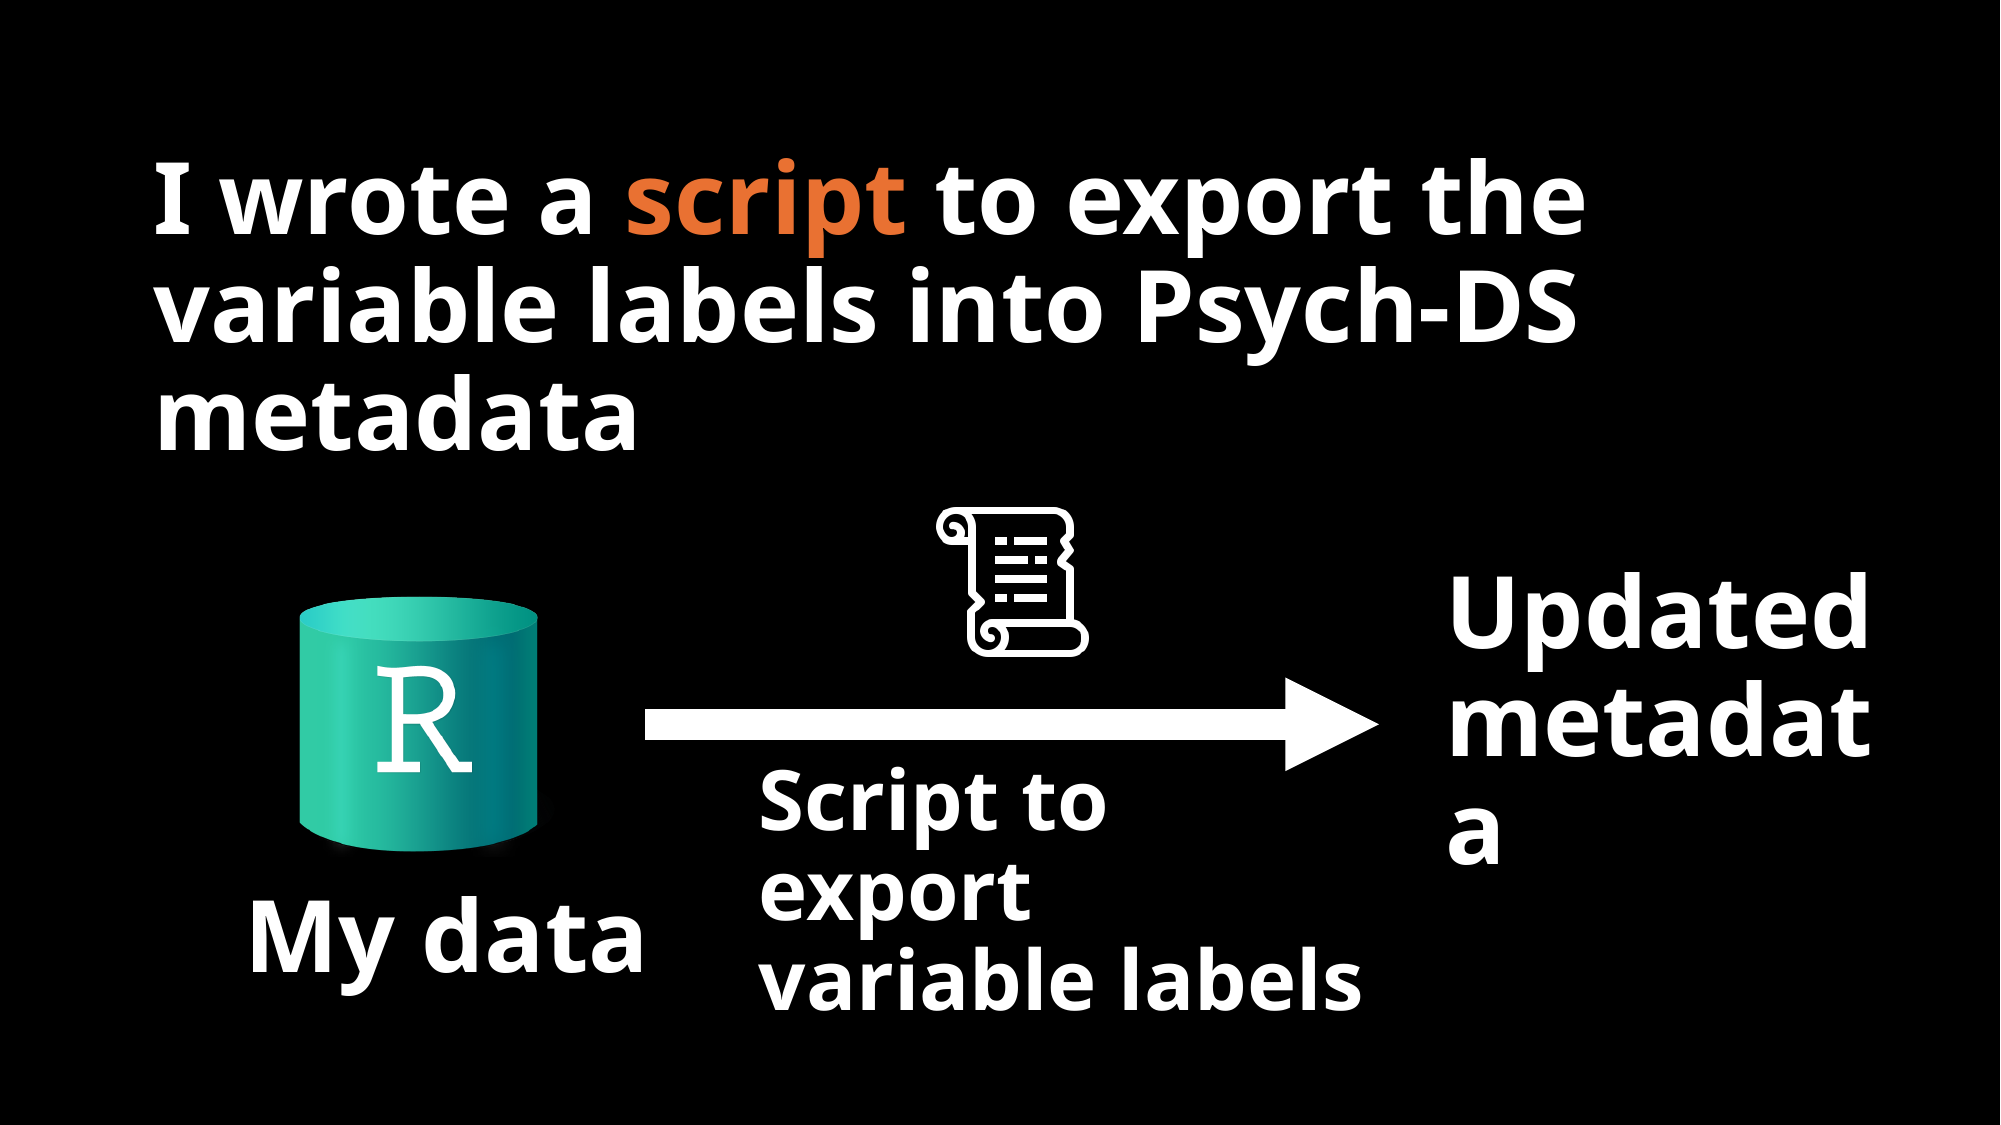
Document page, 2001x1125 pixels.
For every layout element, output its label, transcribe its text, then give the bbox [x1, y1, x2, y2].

text_box Script to export variable labels [743, 766, 1379, 1020]
text_box Updated metadata [1430, 597, 1929, 851]
text_box My data [229, 856, 678, 1023]
picture [919, 488, 1104, 673]
text_box I wrote a script to export the variable labels into Psych-DS metadata [138, 184, 1754, 437]
picture [295, 591, 562, 858]
